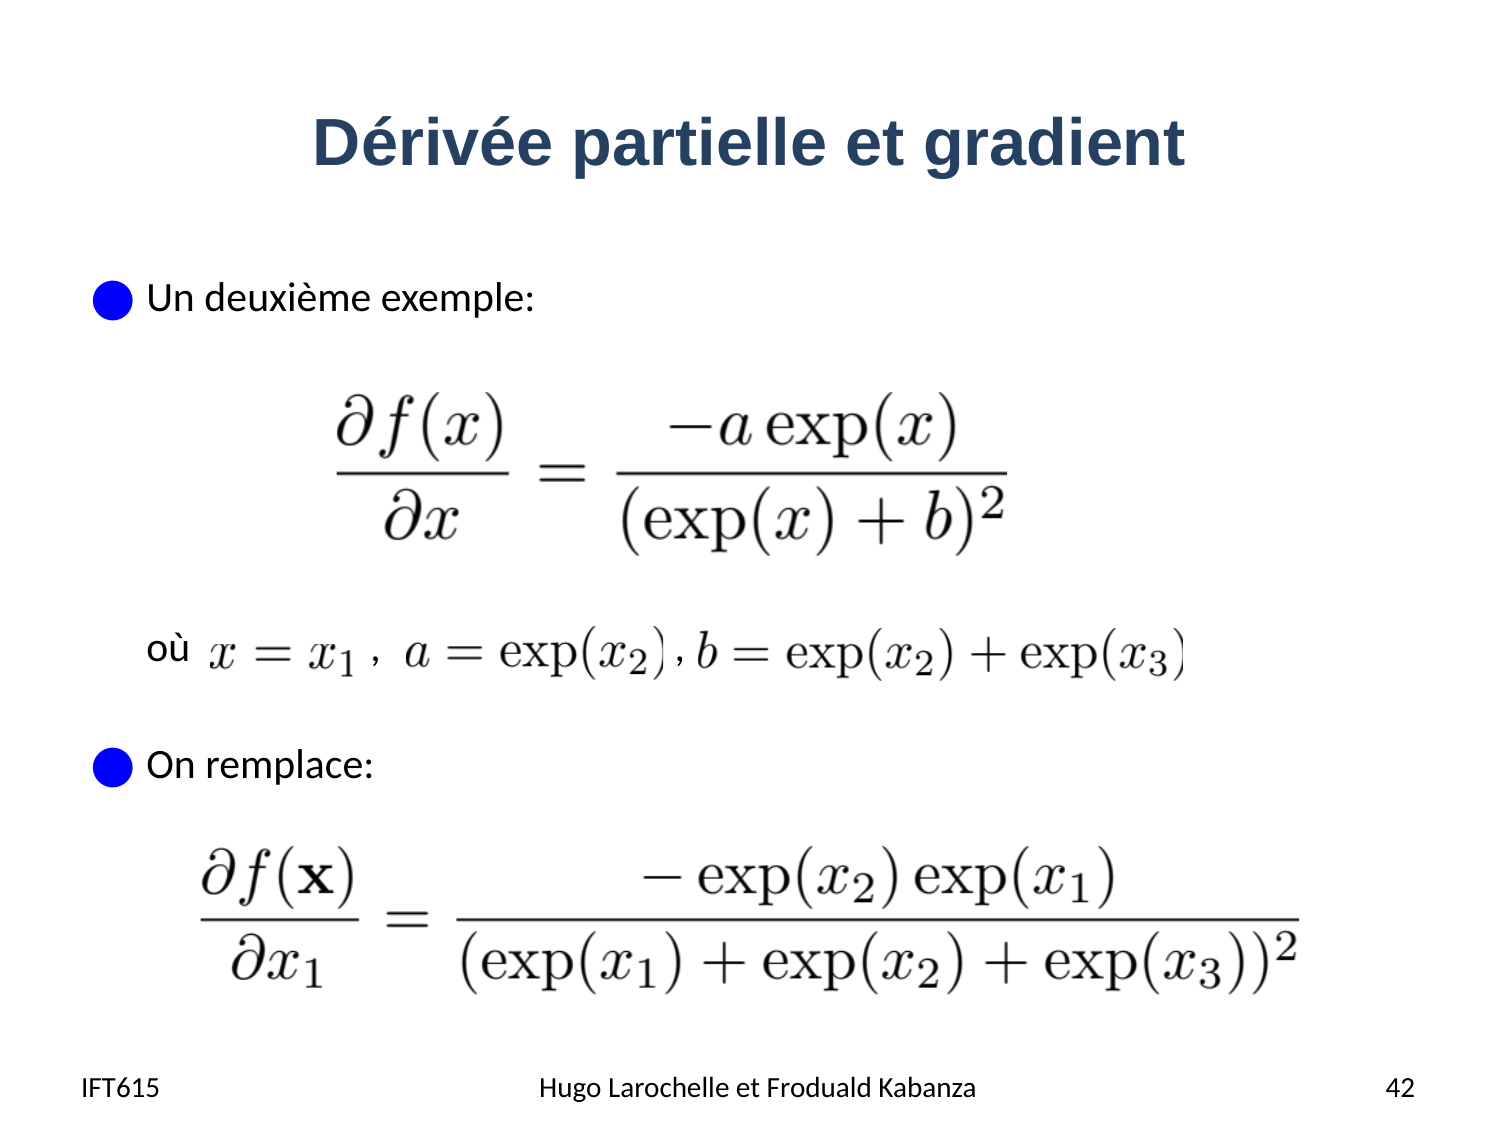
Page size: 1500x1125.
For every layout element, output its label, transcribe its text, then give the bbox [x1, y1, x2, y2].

slide_number IFT615 [66, 1056, 356, 1117]
footer Hugo Larochelle et Froduald Kabanza [520, 1056, 996, 1117]
picture [405, 626, 664, 680]
picture [697, 627, 1184, 681]
list Un deuxième exemple: où , , On remplace: [75, 262, 1425, 1005]
slide_number 42 [1080, 1056, 1431, 1117]
picture [200, 846, 1300, 995]
title Dérivée partielle et gradient [75, 45, 1425, 233]
picture [336, 392, 1008, 556]
picture [209, 643, 353, 677]
